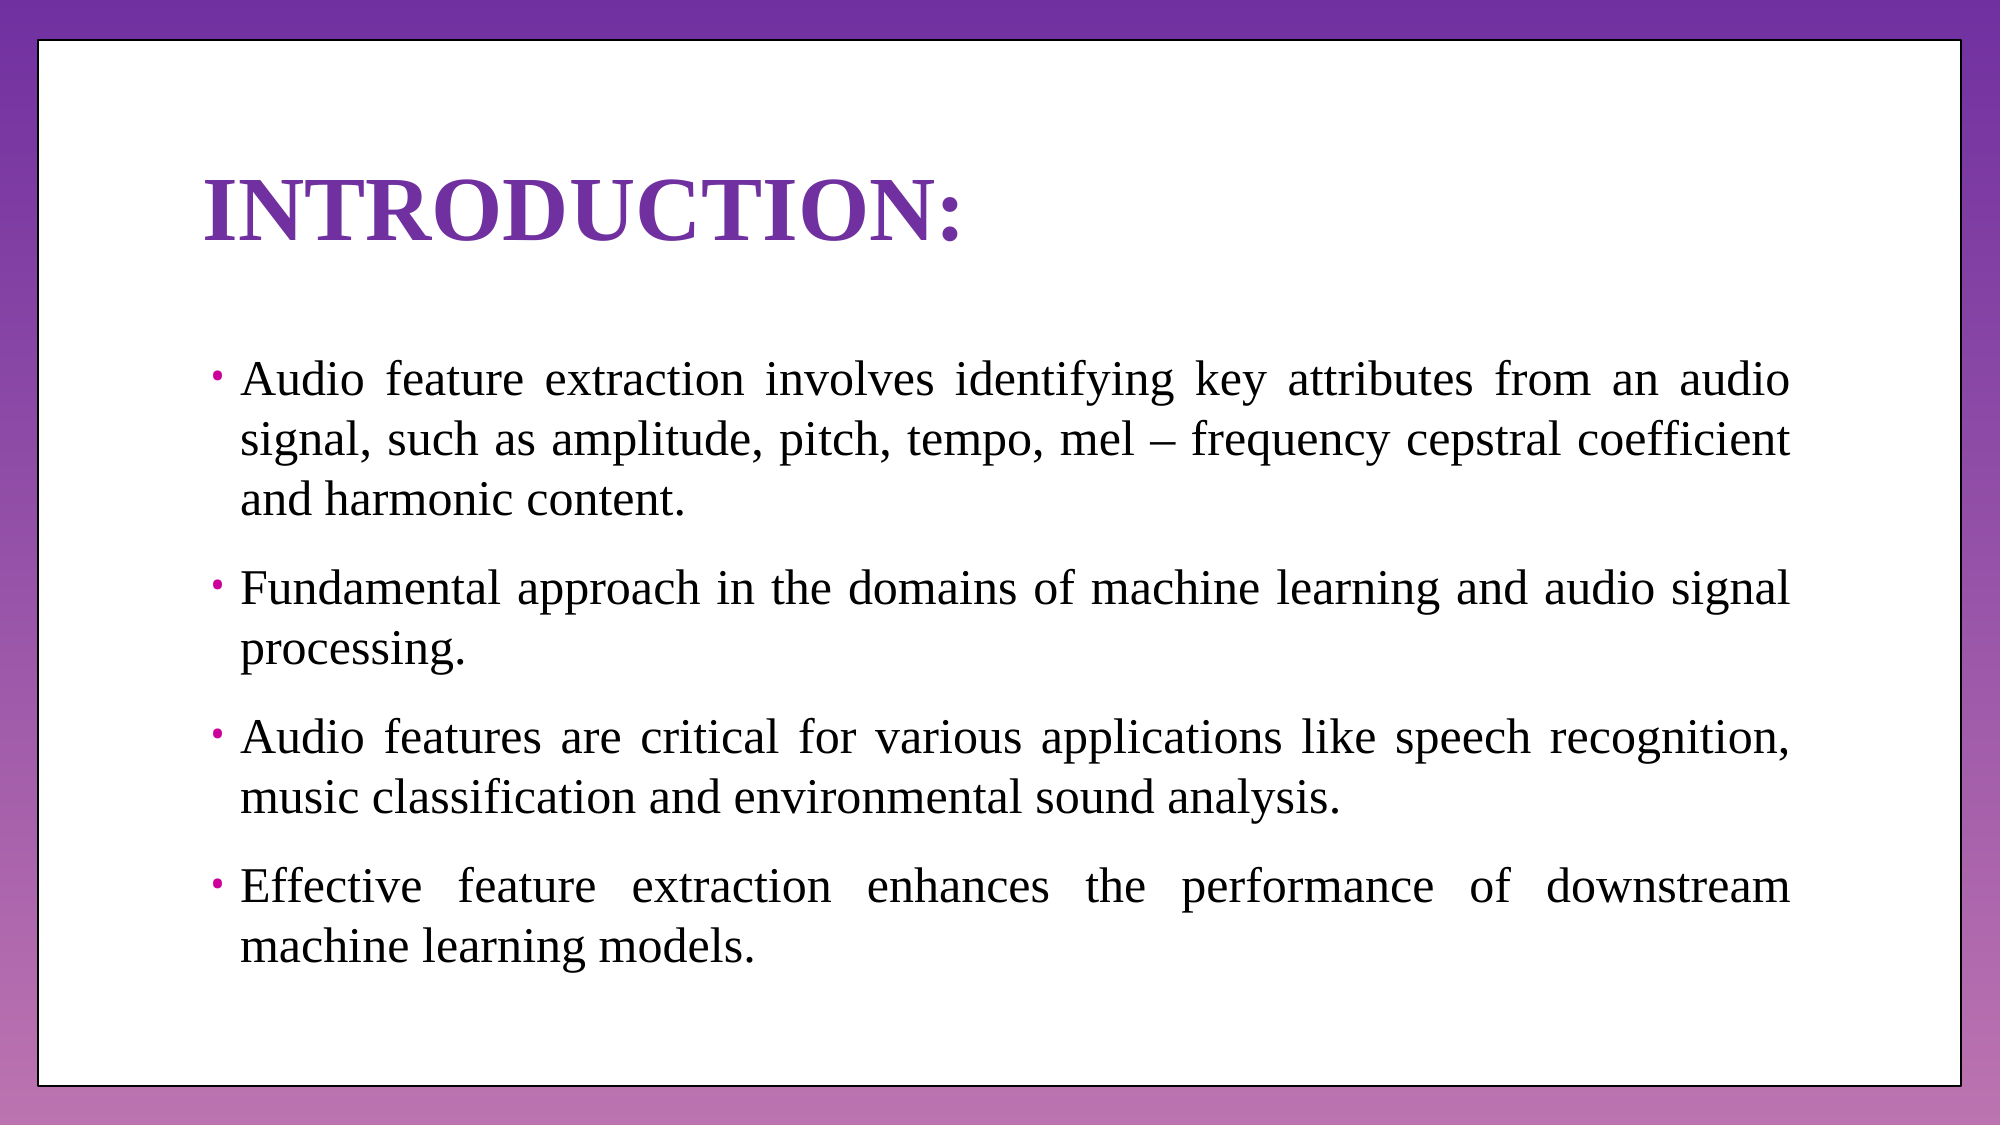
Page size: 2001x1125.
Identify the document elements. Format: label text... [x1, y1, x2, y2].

title INTRODUCTION: [187, 99, 1808, 323]
list Audio feature extraction involves identifying key attributes from an audio signal, such as amplitude, pitch, tempo, mel – frequency cepstral coefficient and harmonic content. Fundamental approach in the domains of machine learning and audio signal processing. Audio features are critical for various applications like speech recognition, music classification and environmental sound analysis. Effective feature extraction enhances the performance of downstream machine learning models. [187, 337, 1808, 1000]
